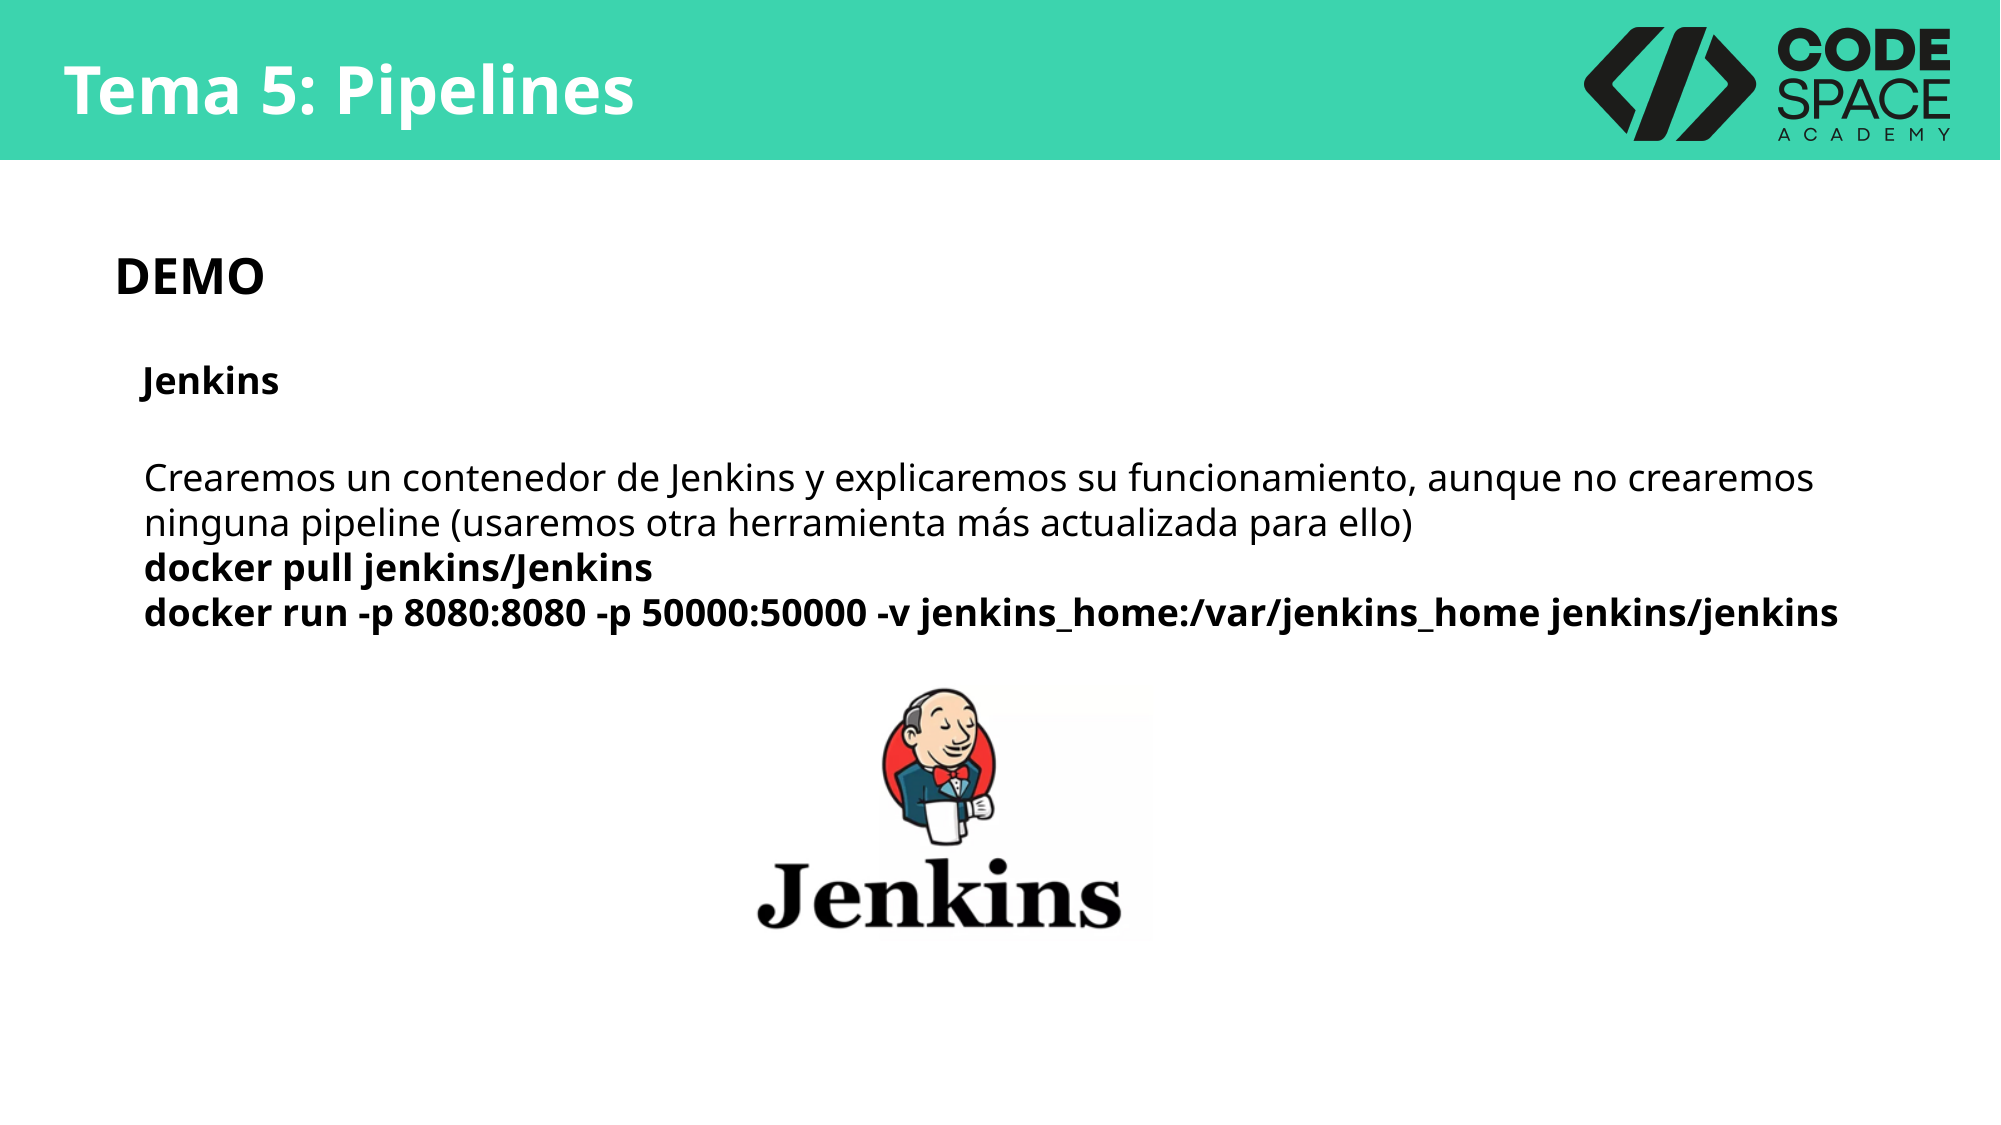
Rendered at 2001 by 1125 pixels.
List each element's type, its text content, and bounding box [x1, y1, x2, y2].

text_box Tema 5: Pipelines [43, 36, 1458, 132]
picture [738, 674, 1155, 941]
text_box Crearemos un contenedor de Jenkins y explicaremos su funcionamiento, aunque no crearemos ninguna pipeline (usaremos otra herramienta más actualizada para ello) docker pull jenkins/Jenkins docker run -p 8080:8080 -p 50000:50000 -v jenkins_home:/var/jenkins_home jenkins/jenkins [129, 446, 1930, 642]
picture [1584, 27, 1950, 141]
text_box [0, 0, 2000, 160]
text_box DEMO [99, 236, 282, 312]
text_box Jenkins [127, 349, 295, 409]
